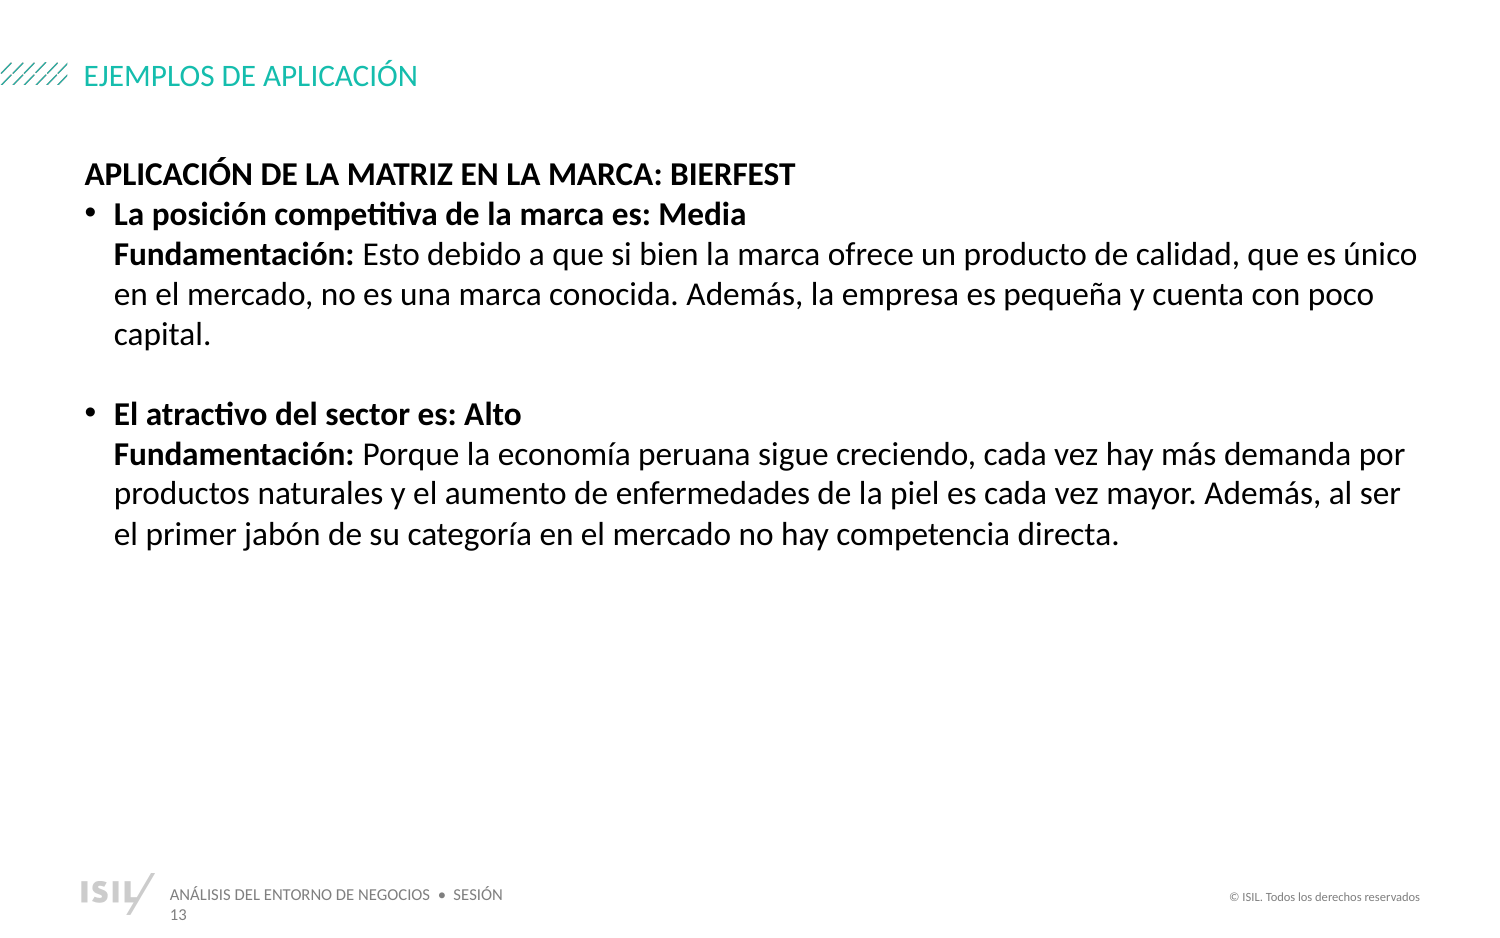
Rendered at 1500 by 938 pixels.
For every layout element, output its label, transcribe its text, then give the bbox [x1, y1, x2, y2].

text_box EJEMPLOS DE APLICACIÓN [83, 54, 1141, 93]
picture [0, 62, 68, 86]
text_box APLICACIÓN DE LA MATRIZ EN LA MARCA: BIERFEST La posición competitiva de la marca es: Media Fundamentación: Esto debido a que si bien la marca ofrece un producto de calidad, que es único en el mercado, no es una marca conocida. Además, la empresa es pequeña y cuenta con poco capital. El atractivo del sector es: Alto Fundamentación: Porque la economía peruana sigue creciendo, cada vez hay más demanda por productos naturales y el aumento de enfermedades de la piel es cada vez mayor. Además, al ser el primer jabón de su categoría en el mercado no hay competencia directa. [84, 152, 1424, 604]
